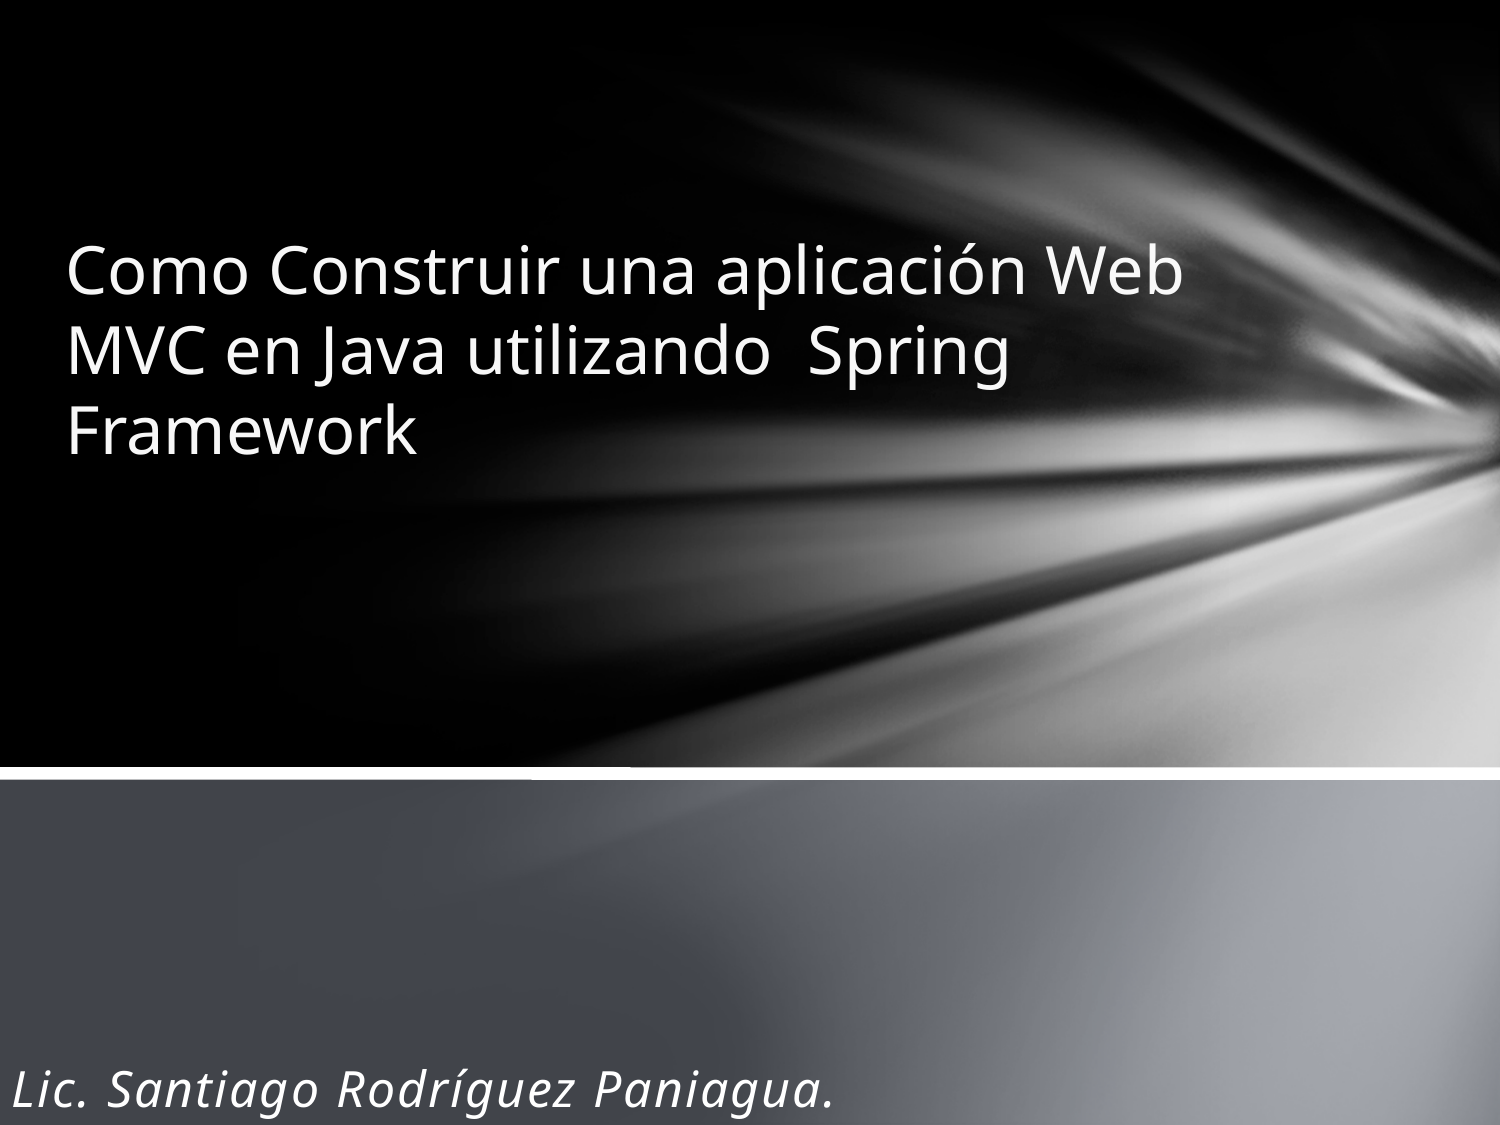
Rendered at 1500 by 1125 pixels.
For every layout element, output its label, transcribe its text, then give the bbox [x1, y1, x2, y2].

title Como Construir una aplicación Web MVC en Java utilizando Spring Framework [57, 74, 1319, 476]
picture [0, 0, 1500, 767]
subtitle Lic. Santiago Rodríguez Paniagua. [3, 1049, 1055, 1125]
